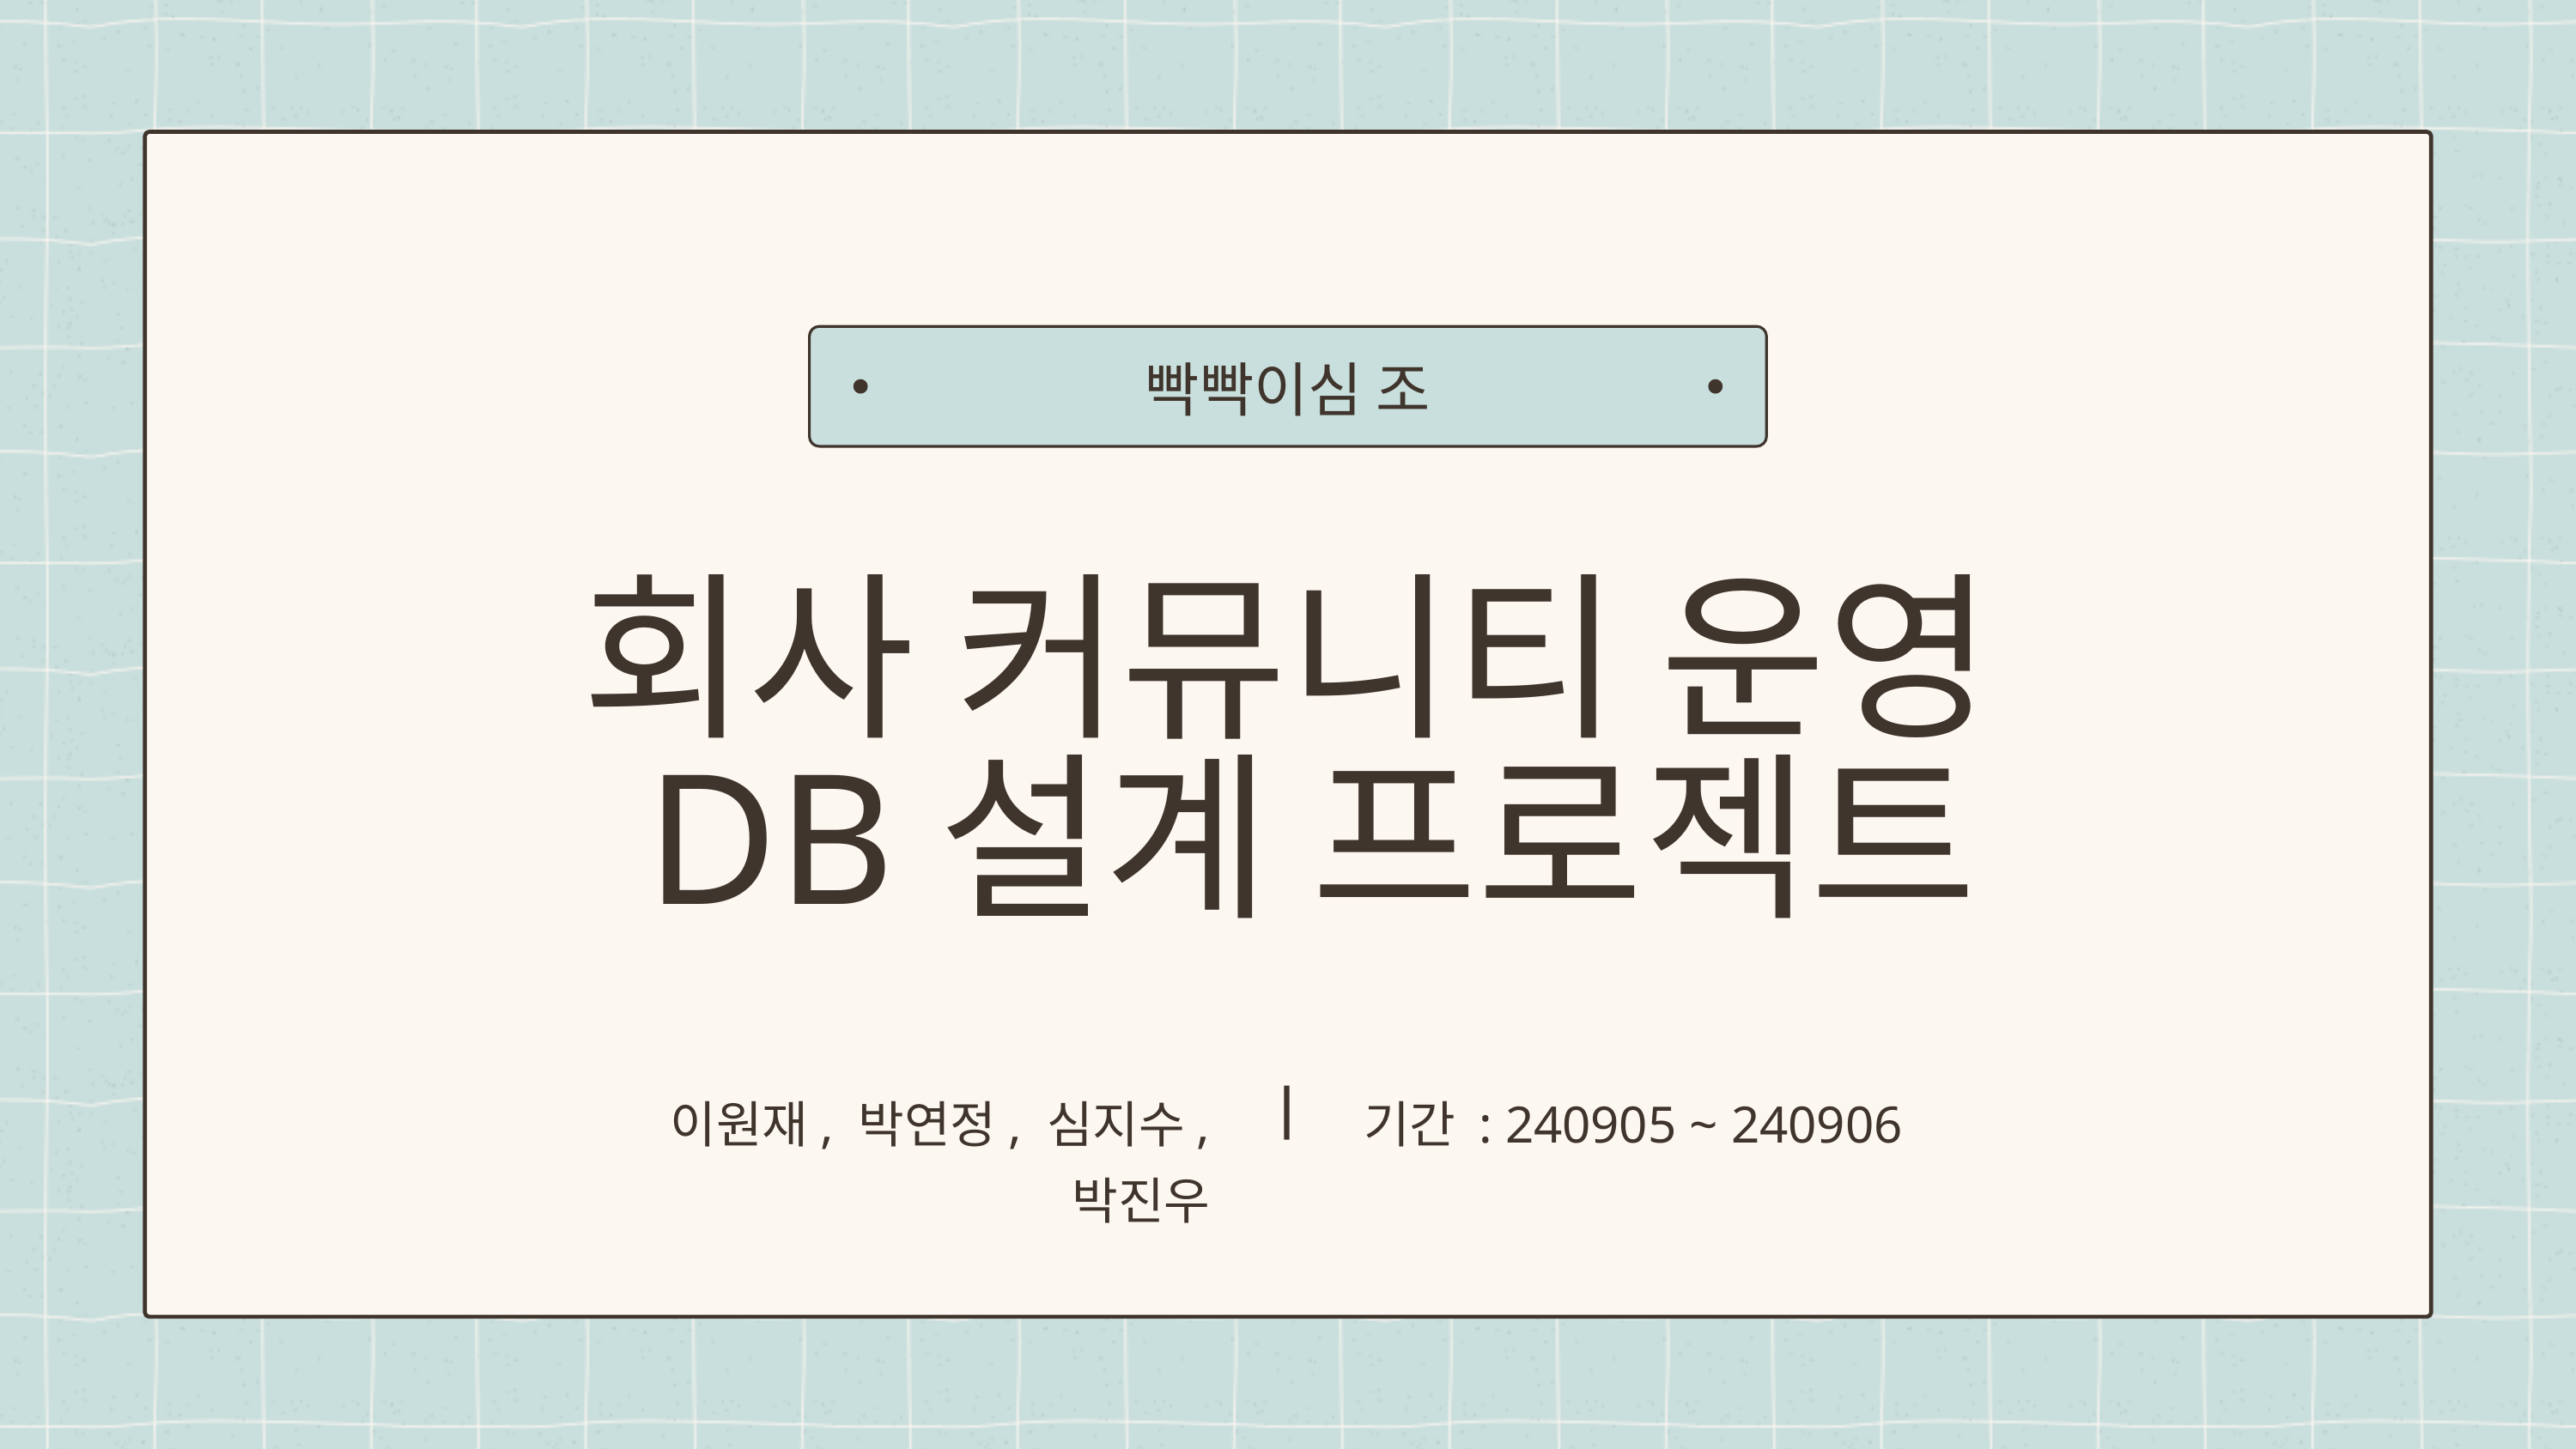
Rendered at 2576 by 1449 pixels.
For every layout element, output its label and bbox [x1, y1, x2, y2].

text_box [549, 1085, 1919, 1146]
text_box [144, 131, 2432, 1318]
text_box [1708, 379, 1723, 394]
text_box [0, 0, 2576, 1449]
text_box [853, 379, 868, 394]
text_box [809, 325, 1767, 447]
